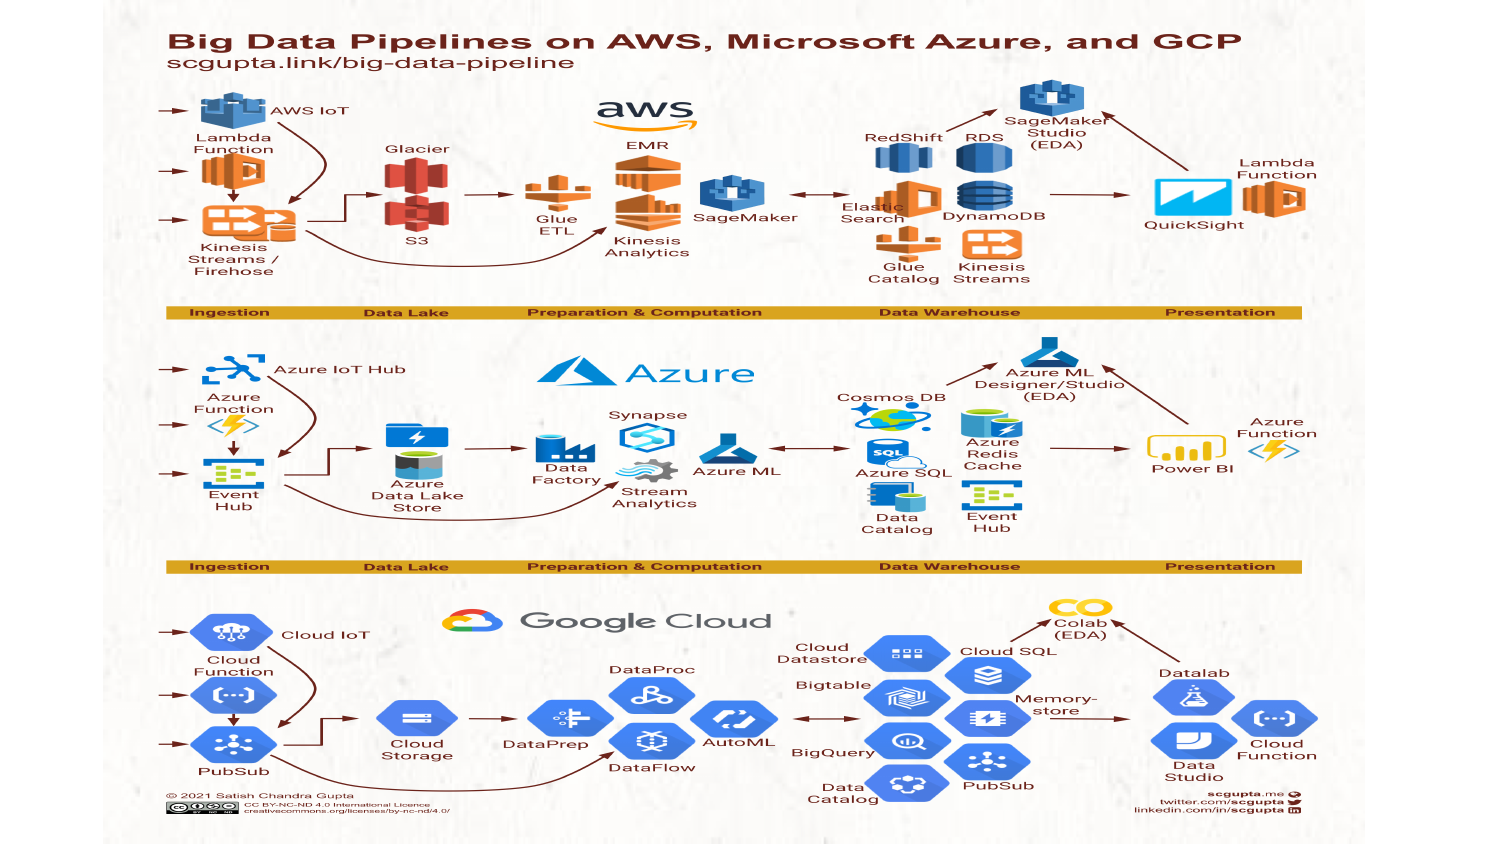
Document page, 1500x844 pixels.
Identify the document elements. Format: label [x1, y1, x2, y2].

picture [102, 0, 1366, 844]
